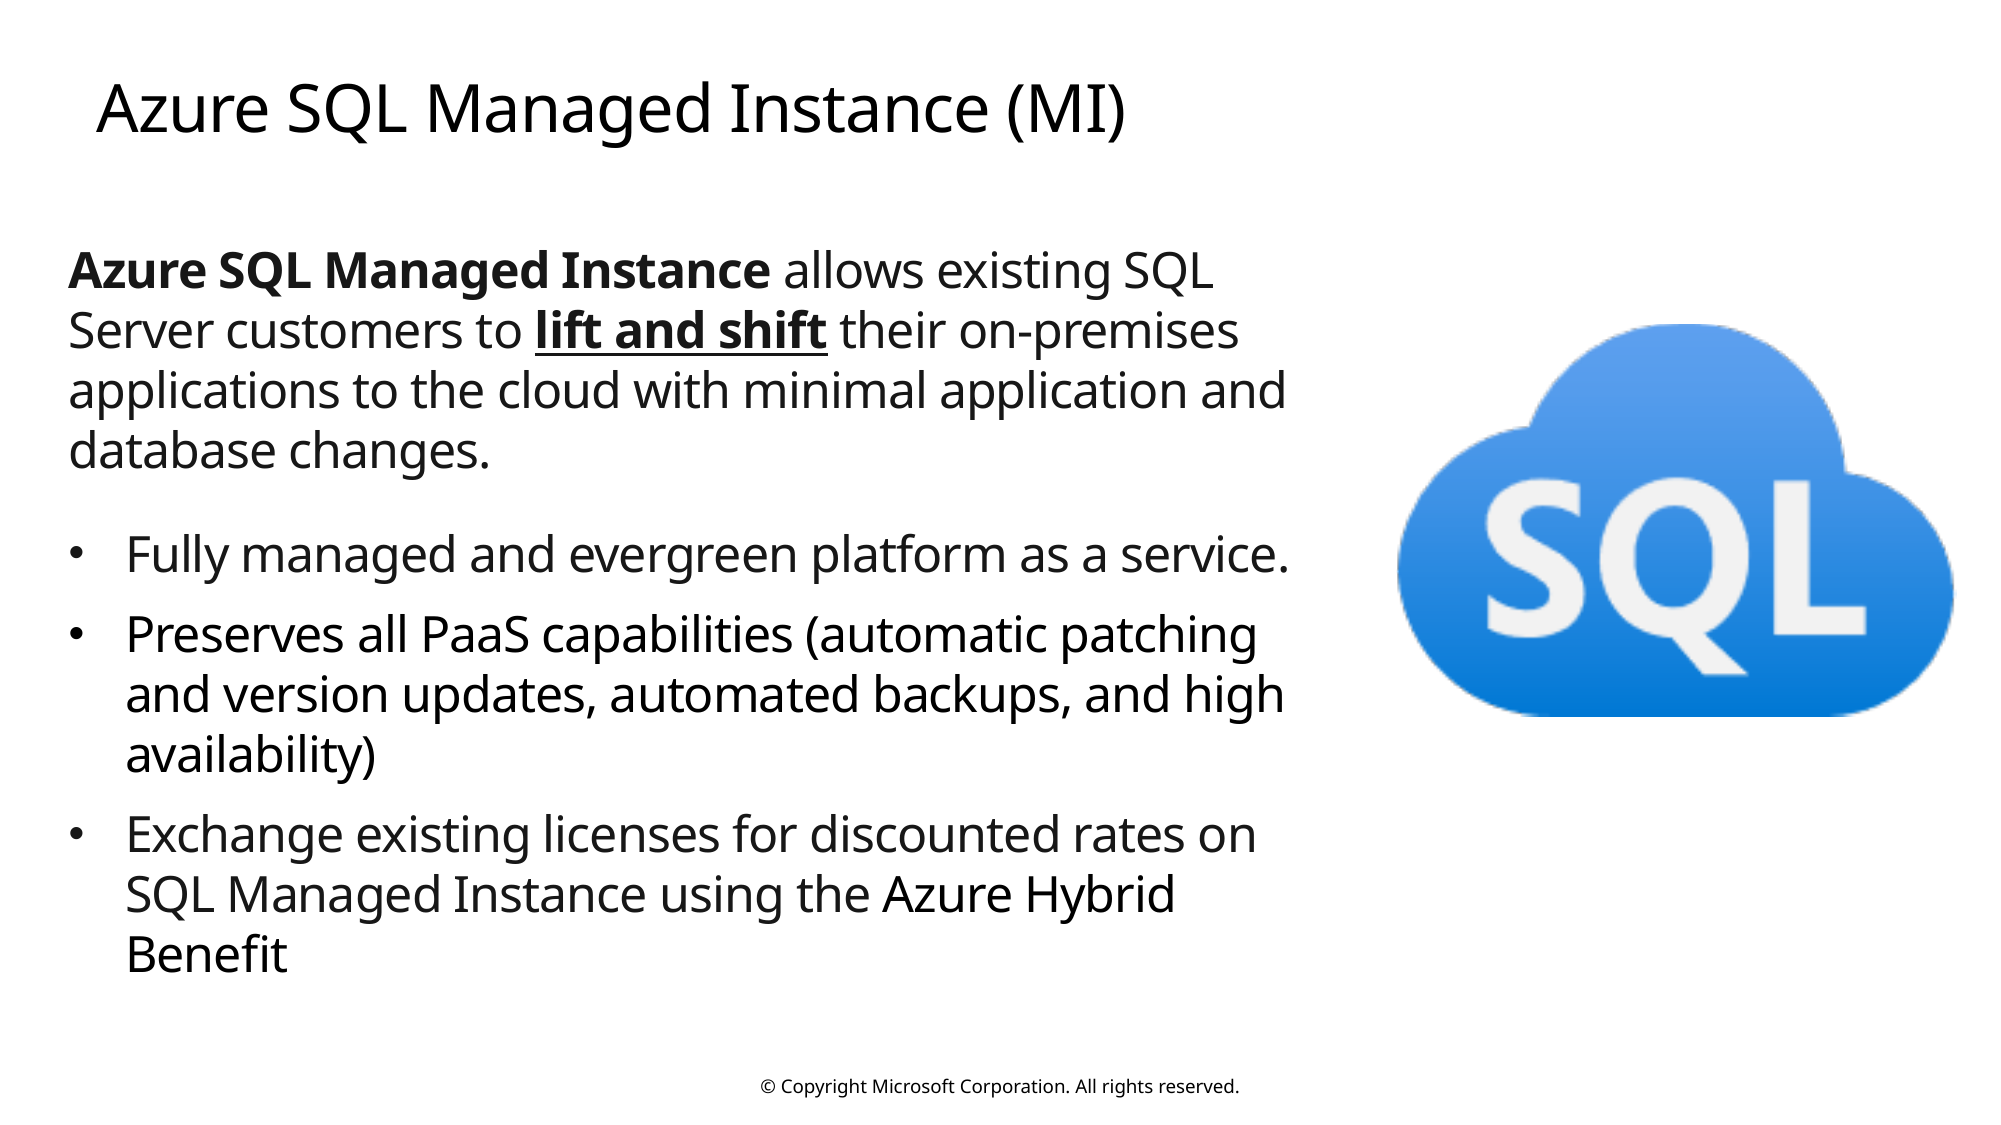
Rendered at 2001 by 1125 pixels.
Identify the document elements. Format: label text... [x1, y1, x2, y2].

title Azure SQL Managed Instance (MI) [96, 75, 1904, 166]
list Azure SQL Managed Instance allows existing SQL Server customers to lift and shift their on-premises applications to the cloud with minimal application and database changes. Fully managed and evergreen platform as a service. Preserves all PaaS capabilities (automatic patching and version updates, automated backups, and high availability) Exchange existing licenses for discounted rates on SQL Managed Instance using the Azure Hybrid Benefit [68, 238, 1345, 962]
picture [1396, 324, 1957, 717]
